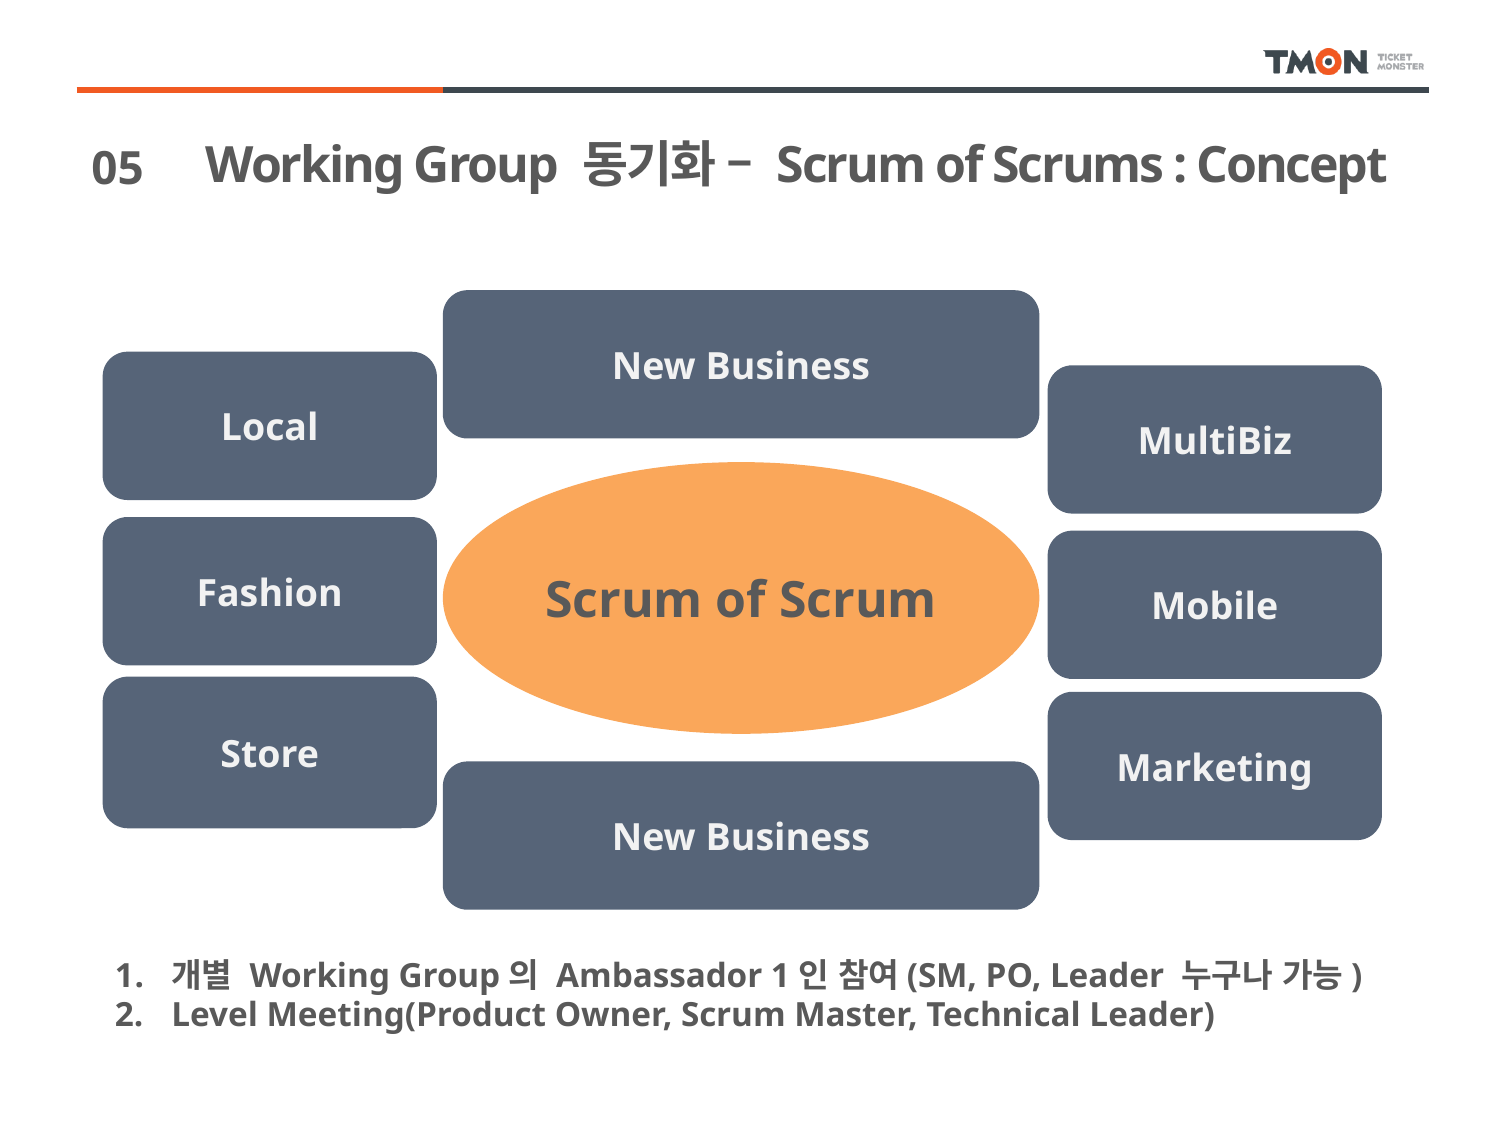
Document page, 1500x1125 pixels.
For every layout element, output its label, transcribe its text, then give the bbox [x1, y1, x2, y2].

picture [1263, 48, 1424, 75]
text_box Store [100, 674, 439, 831]
text_box Local [100, 349, 439, 503]
text_box New Business [440, 288, 1042, 441]
text_box Marketing [1045, 689, 1384, 843]
text_box New Business [440, 759, 1042, 912]
text_box MultiBiz [1045, 363, 1384, 516]
text_box Scrum of Scrum [440, 460, 1042, 736]
text_box Working Group 동기화 – Scrum of Scrums : Concept [190, 125, 1500, 291]
text_box Fashion [100, 514, 439, 668]
text_box Mobile [1045, 528, 1384, 682]
text_box 05 [76, 131, 189, 202]
text_box 개별 Working Group의 Ambassador 1인 참여(SM, PO, Leader 누구나 가능) Level Meeting(Product Owner, Scrum Master, Technical Leader) [100, 946, 1406, 1041]
